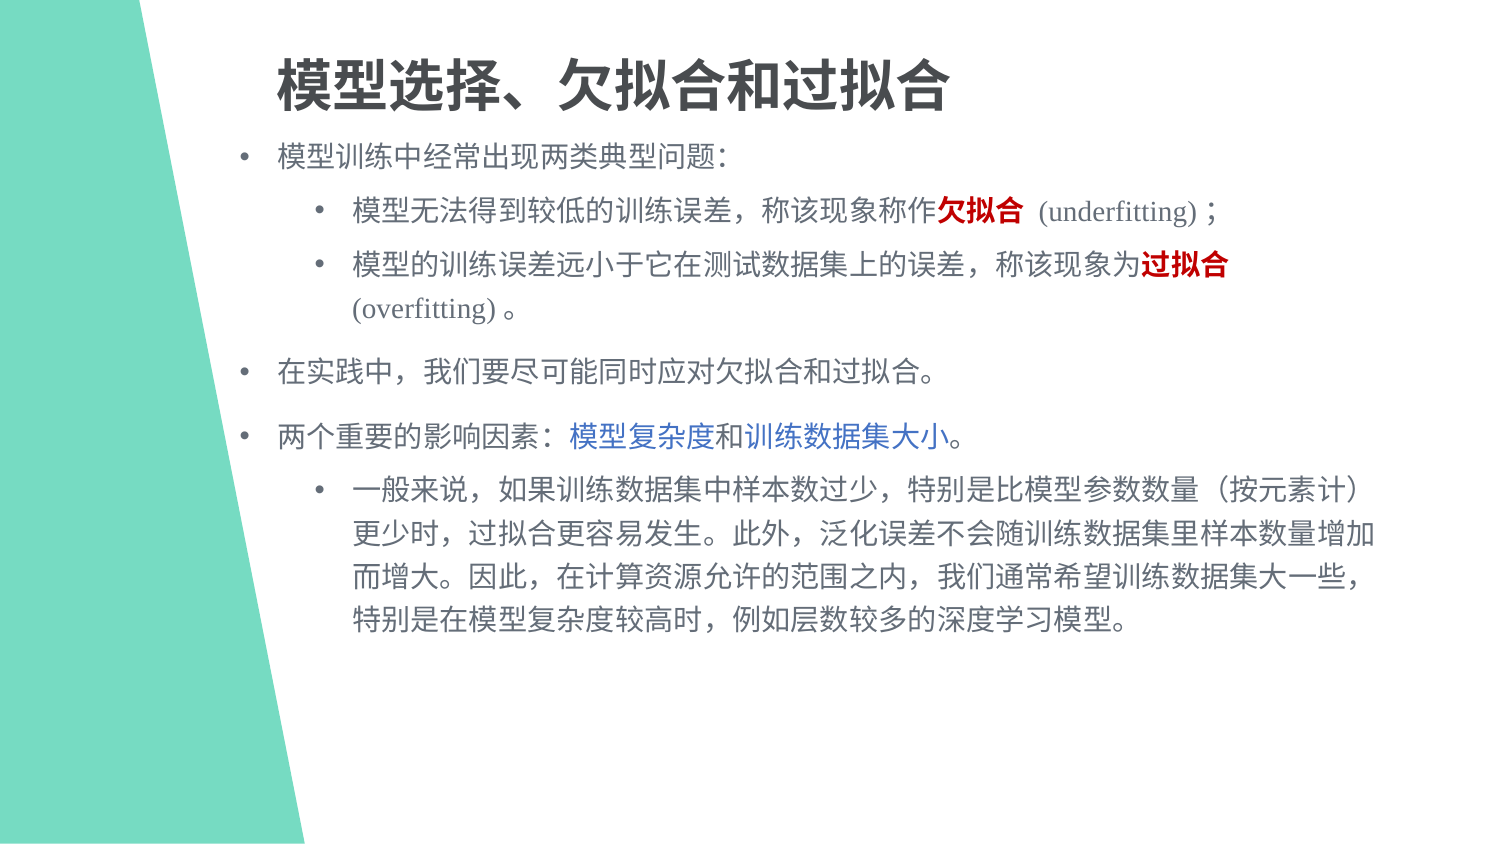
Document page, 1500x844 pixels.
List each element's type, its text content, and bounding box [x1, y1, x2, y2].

text_box [0, 0, 305, 844]
text_box 模型选择、欠拟合和过拟合 [261, 50, 1069, 122]
text_box 模型训练中经常出现两类典型问题： 模型无法得到较低的训练误差，称该现象称作欠拟合 (underfitting)； 模型的训练误差远小于它在测试数据集上的误差，称该现象为过拟合 (overfitting)。 在实践中，我们要尽可能同时应对欠拟合和过拟合。 两个重要的影响因素：模型复杂度和训练数据集大小。 一般来说，如果训练数据集中样本数过少，特别是比模型参数数量（按元素计）更少时，过拟合更容易发生。此外，泛化误差不会随训练数据集里样本数量增加而增大。因此，在计算资源允许的范围之内，我们通常希望训练数据集大一些，特别是在模型复杂度较高时，例如层数较多的深度学习模型。 [224, 122, 1393, 809]
